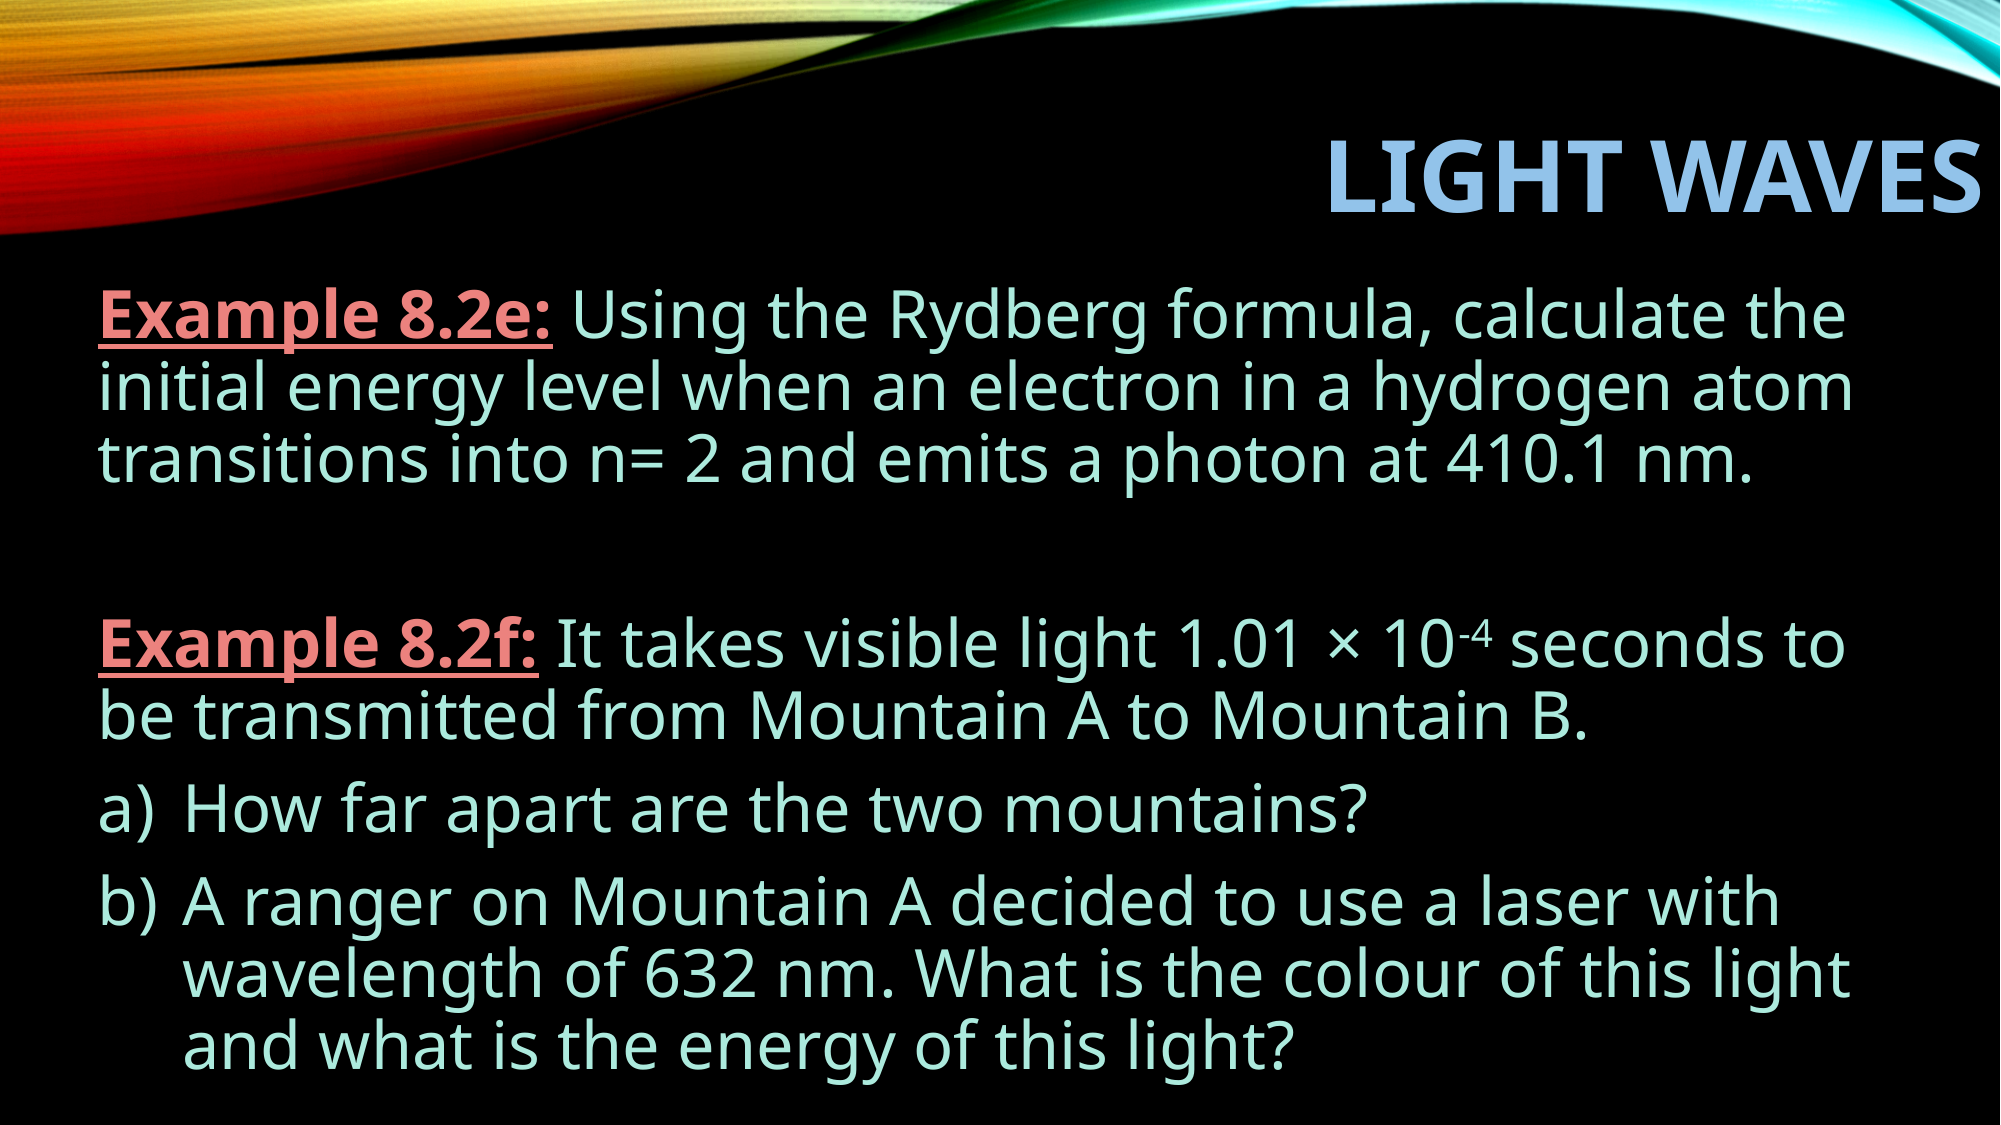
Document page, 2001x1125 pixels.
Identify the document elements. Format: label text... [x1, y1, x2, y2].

picture [0, 0, 2000, 237]
title LIGHT WAVES [500, 85, 2000, 274]
list Example 8.2e: Using the Rydberg formula, calculate the initial energy level when an electron in a hydrogen atom transitions into n= 2 and emits a photon at 410.1 nm. Example 8.2f: It takes visible light 1.01 × 10-4 seconds to be transmitted from Mountain A to Mountain B. How far apart are the two mountains? A ranger on Mountain A decided to use a laser with wavelength of 632 nm. What is the colour of this light and what is the energy of this light? [82, 273, 1943, 1101]
